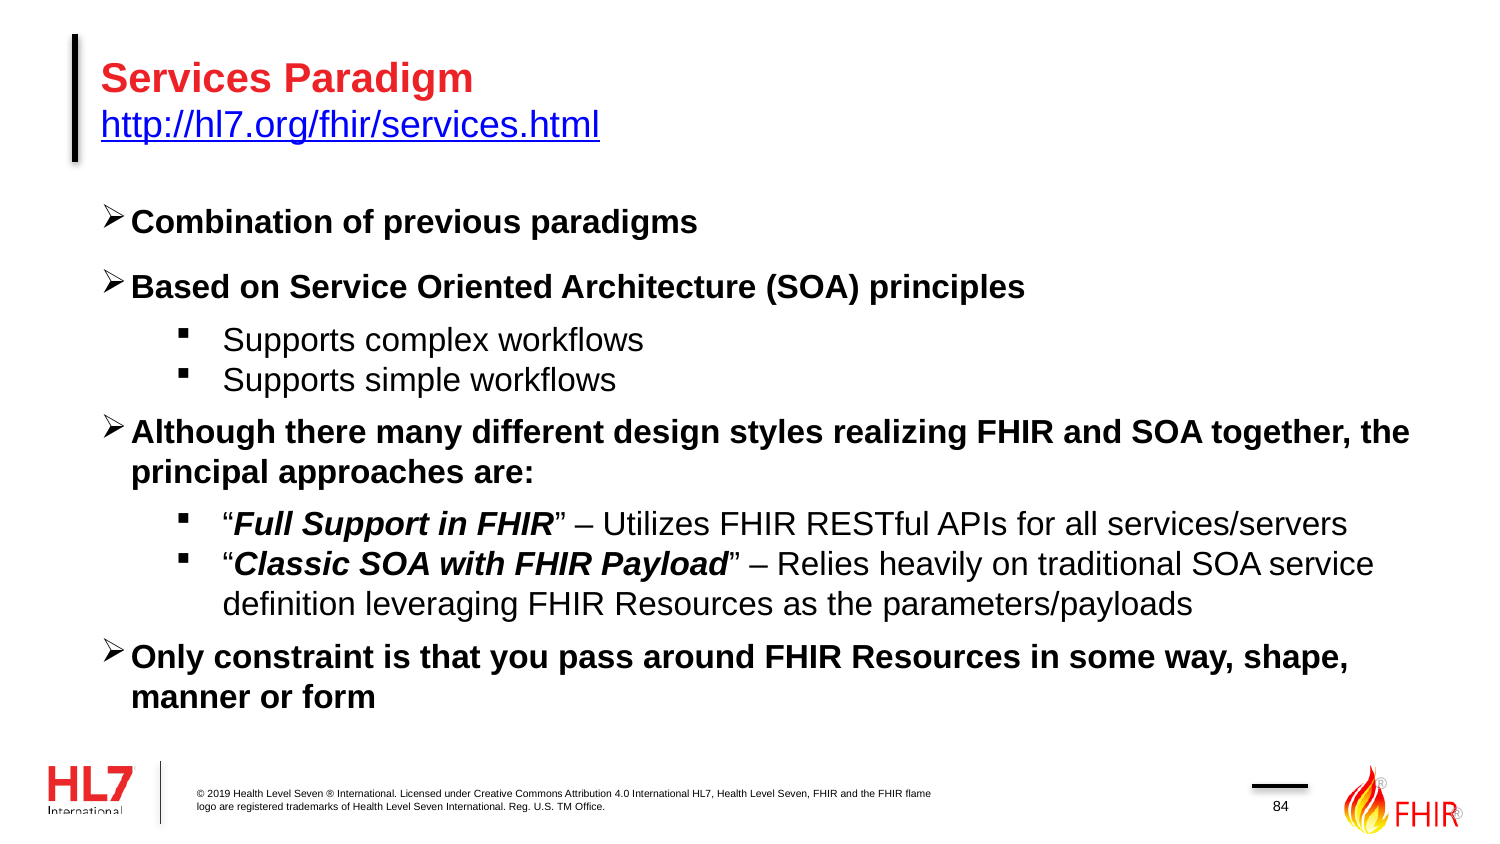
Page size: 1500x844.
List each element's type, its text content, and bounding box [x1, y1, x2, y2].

picture [1339, 760, 1463, 837]
slide_number 84 [1258, 786, 1304, 814]
footer © 2019 Health Level Seven ® International. Licensed under Creative Commons Attribution 4.0 International HL7, Health Level Seven, FHIR and the FHIR flame logo are registered trademarks of Health Level Seven International. Reg. U.S. TM Office. [196, 786, 941, 813]
title Services Paradigm http://hl7.org/fhir/services.html [100, 33, 1451, 163]
list Combination of previous paradigms Based on Service Oriented Architecture (SOA) principles Supports complex workflows Supports simple workflows Although there many different design styles realizing FHIR and SOA together, the principal approaches are: “Full Support in FHIR” – Utilizes FHIR RESTful APIs for all services/servers “Classic SOA with FHIR Payload” – Relies heavily on traditional SOA service definition leveraging FHIR Resources as the parameters/payloads Only constraint is that you pass around FHIR Resources in some way, shape, manner or form [100, 200, 1451, 575]
